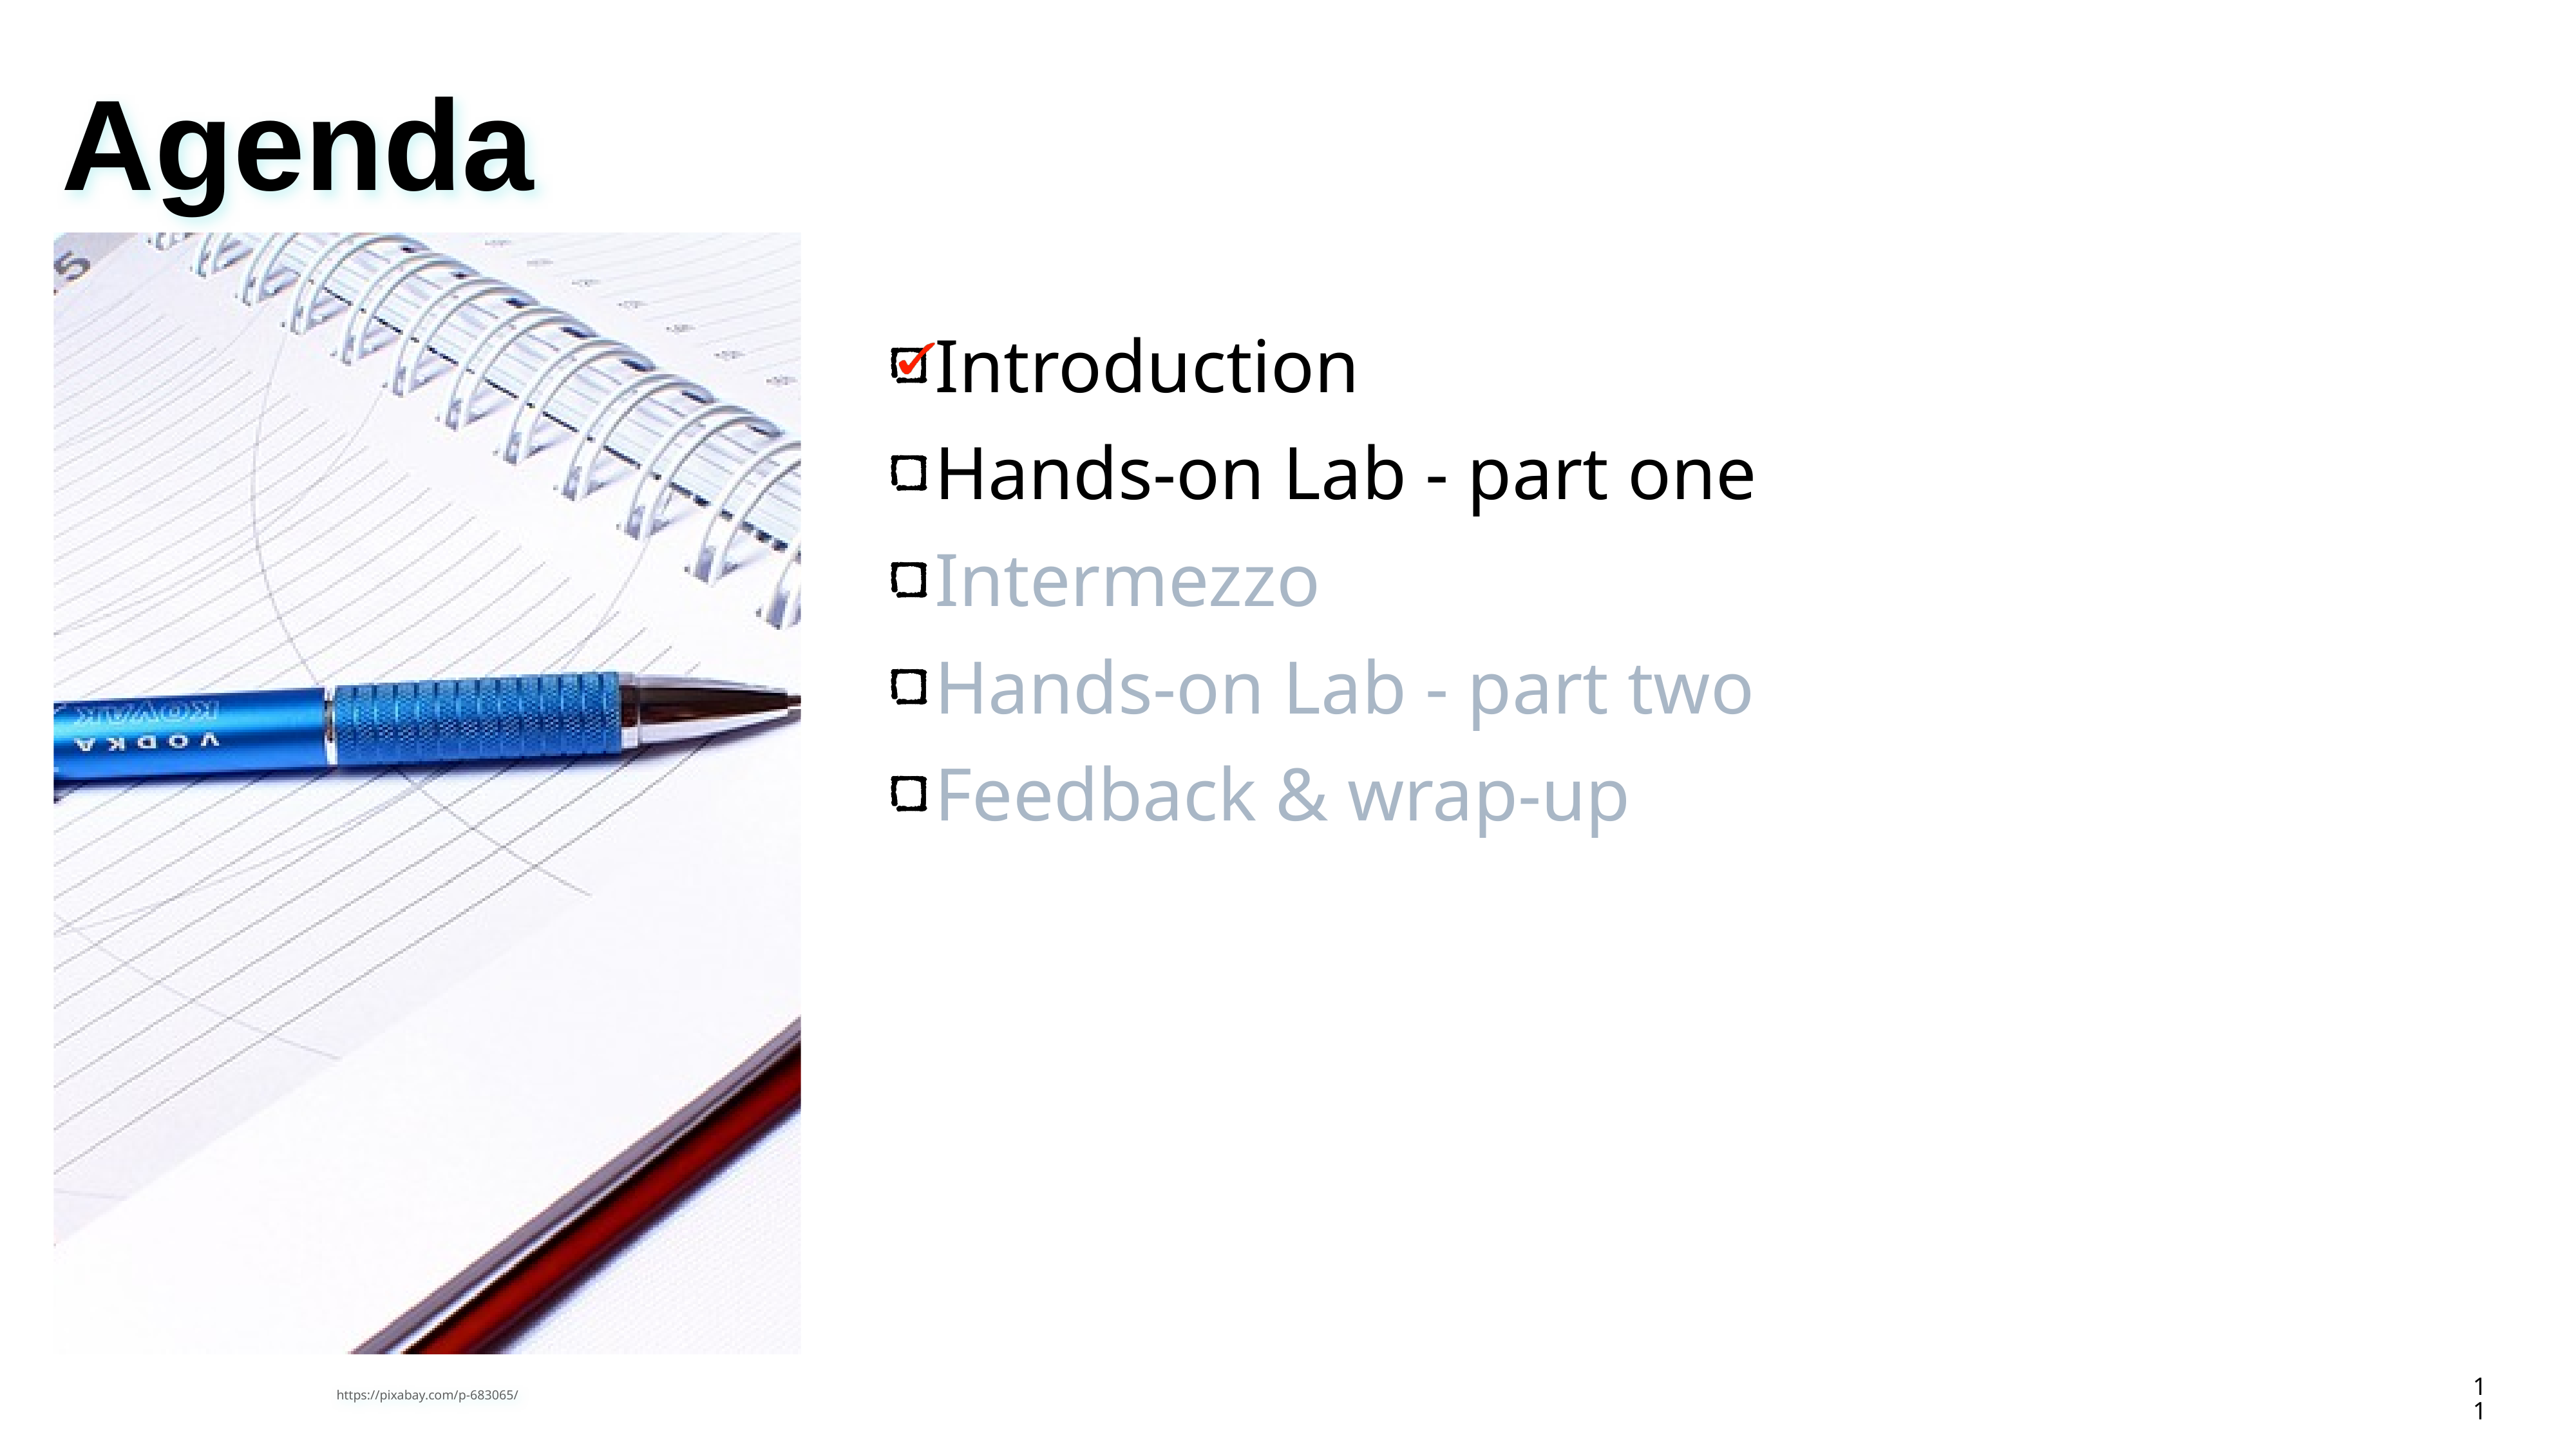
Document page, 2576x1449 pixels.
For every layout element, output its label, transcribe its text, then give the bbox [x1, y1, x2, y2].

title Agenda [53, 19, 2329, 258]
picture [889, 771, 935, 812]
list Introduction Hands-on Lab - part one Intermezzo Hands-on Lab - part two Feedback & wrap-up [858, 311, 2372, 1333]
text_box https://pixabay.com/p-683065/ [53, 1359, 801, 1416]
picture [889, 664, 935, 705]
picture [889, 450, 935, 491]
picture [53, 232, 801, 1354]
picture [889, 343, 935, 384]
picture [889, 557, 935, 598]
slide_number 11 [2464, 1363, 2507, 1408]
